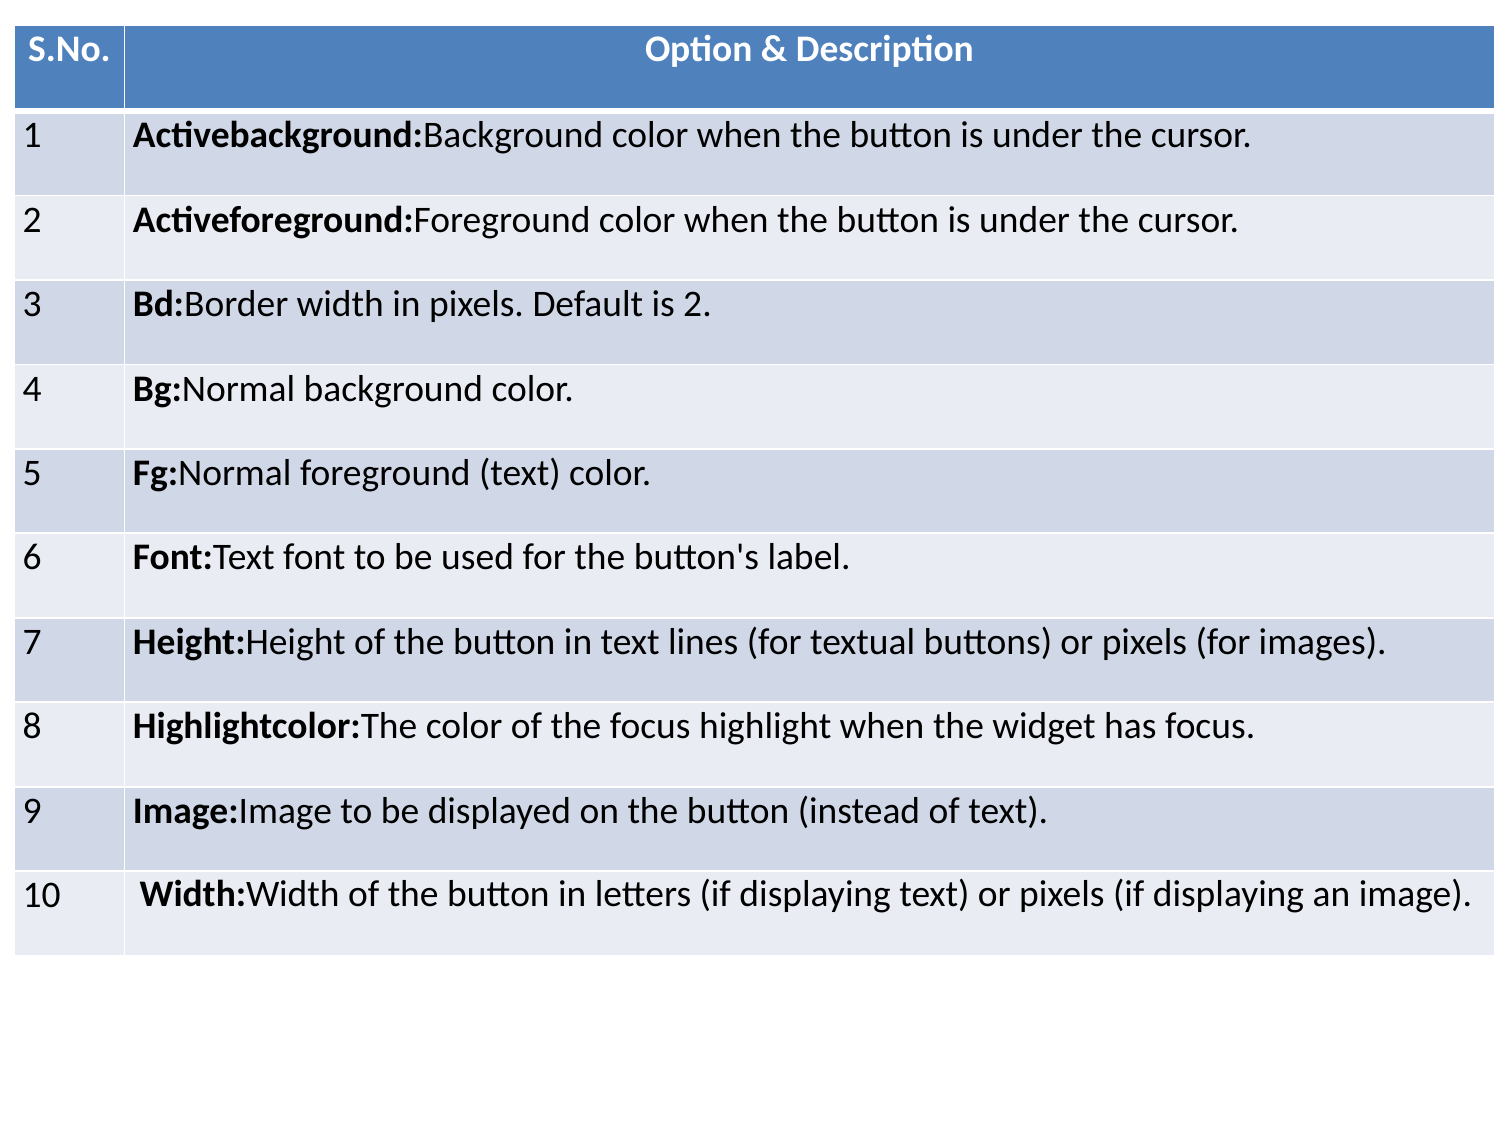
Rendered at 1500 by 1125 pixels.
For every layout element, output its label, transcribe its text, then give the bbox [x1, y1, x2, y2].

table_cell 6 [15, 534, 124, 617]
table_cell Height:Height of the button in text lines (for textual buttons) or pixels (for images). [125, 619, 1494, 701]
table_header S.No. [15, 26, 124, 108]
table_cell Bg:Normal background color. [125, 365, 1494, 448]
table_cell Fg:Normal foreground (text) color. [125, 450, 1494, 532]
table_cell 7 [15, 619, 124, 701]
table_cell 1 [15, 114, 124, 195]
table_cell Image:Image to be displayed on the button (instead of text). [125, 788, 1494, 870]
table_cell Bd:Border width in pixels. Default is 2. [125, 281, 1494, 364]
table_cell Activebackground:Background color when the button is under the cursor. [125, 114, 1494, 195]
table_cell Activeforeground:Foreground color when the button is under the cursor. [125, 196, 1494, 279]
table_cell Font:Text font to be used for the button's label. [125, 534, 1494, 617]
table_header Option & Description [125, 26, 1494, 108]
table_cell 3 [15, 281, 124, 364]
table_cell 8 [15, 703, 124, 786]
table_cell 4 [15, 365, 124, 448]
table_cell 5 [15, 450, 124, 532]
table_cell Width:Width of the button in letters (if displaying text) or pixels (if displaying an image). [125, 872, 1494, 955]
table_cell 2 [15, 196, 124, 279]
table_cell 9 [15, 788, 124, 870]
table_cell 10 [15, 872, 124, 955]
table_cell Highlightcolor:The color of the focus highlight when the widget has focus. [125, 703, 1494, 786]
